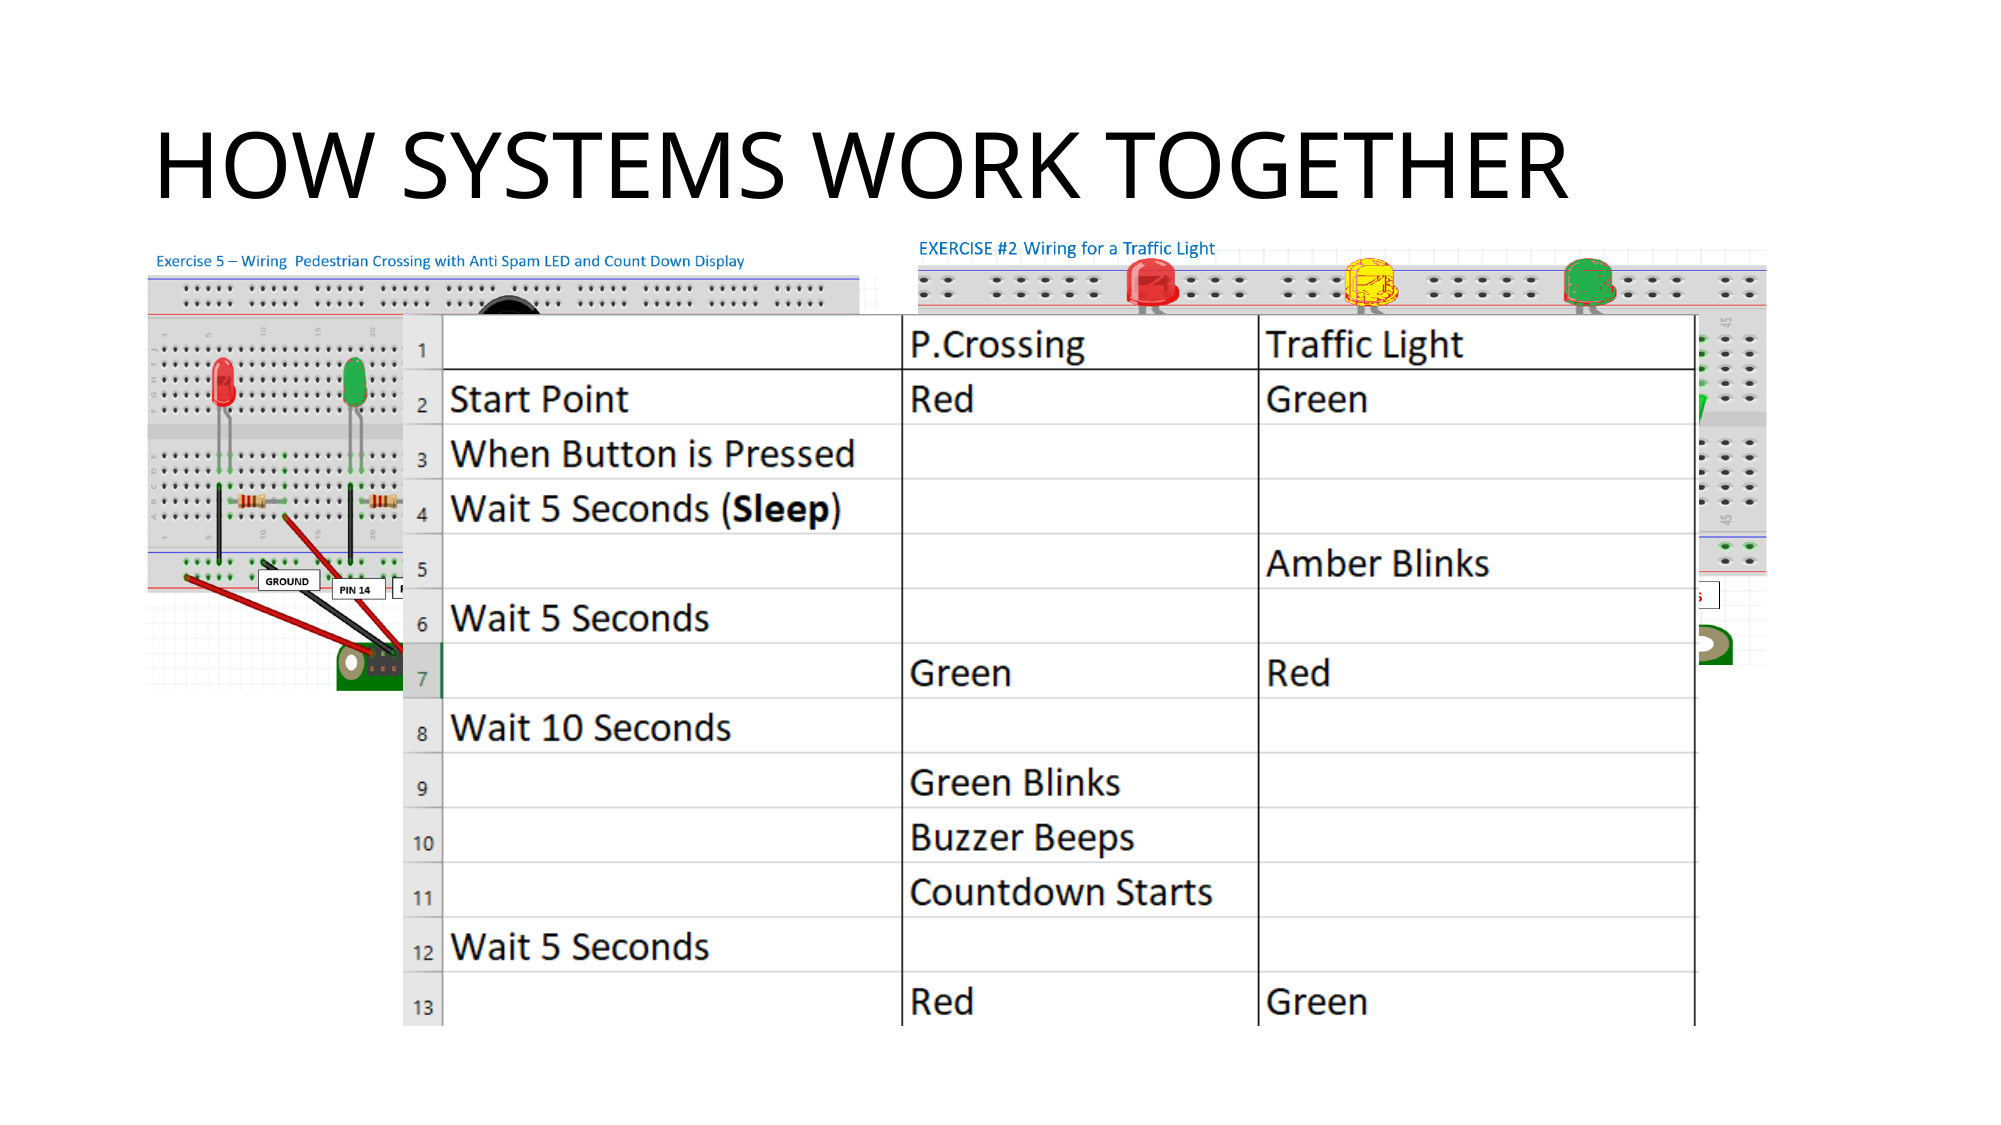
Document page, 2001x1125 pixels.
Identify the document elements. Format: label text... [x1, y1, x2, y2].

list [908, 233, 1782, 665]
picture [137, 249, 1699, 1026]
title HOW SYSTEMS WORK TOGETHER [137, 59, 1863, 278]
